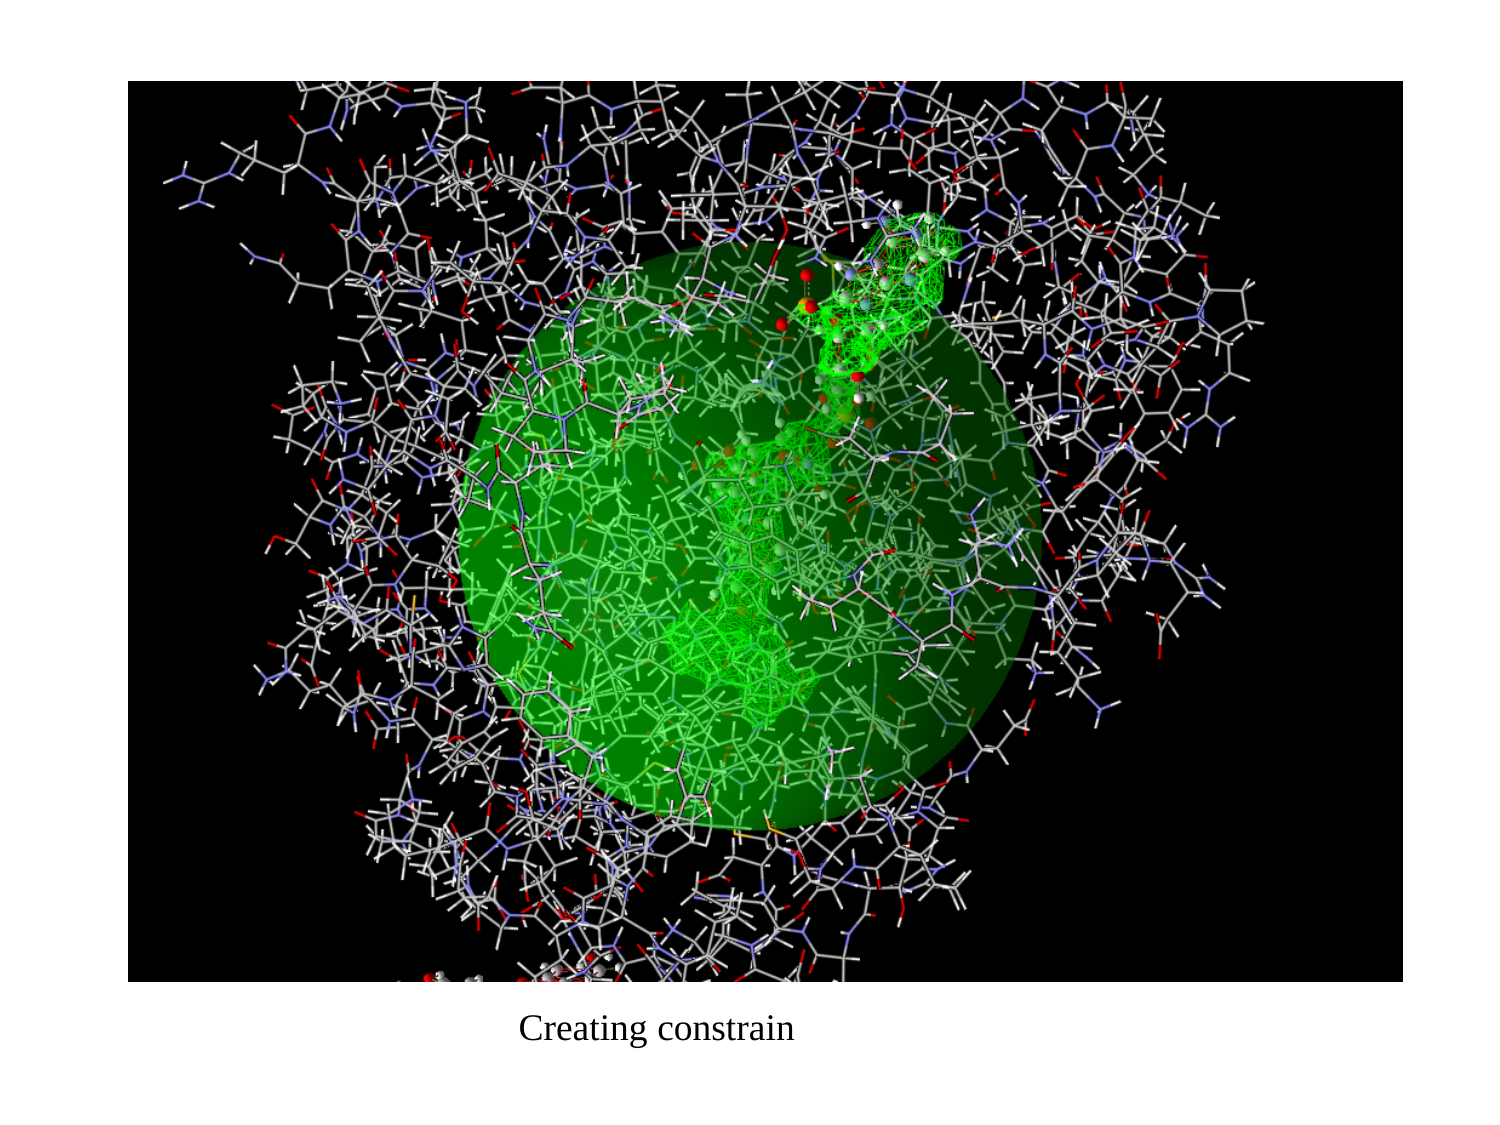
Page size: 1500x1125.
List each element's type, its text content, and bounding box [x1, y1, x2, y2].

picture [128, 81, 1403, 982]
text_box Creating constrain [503, 996, 967, 1056]
